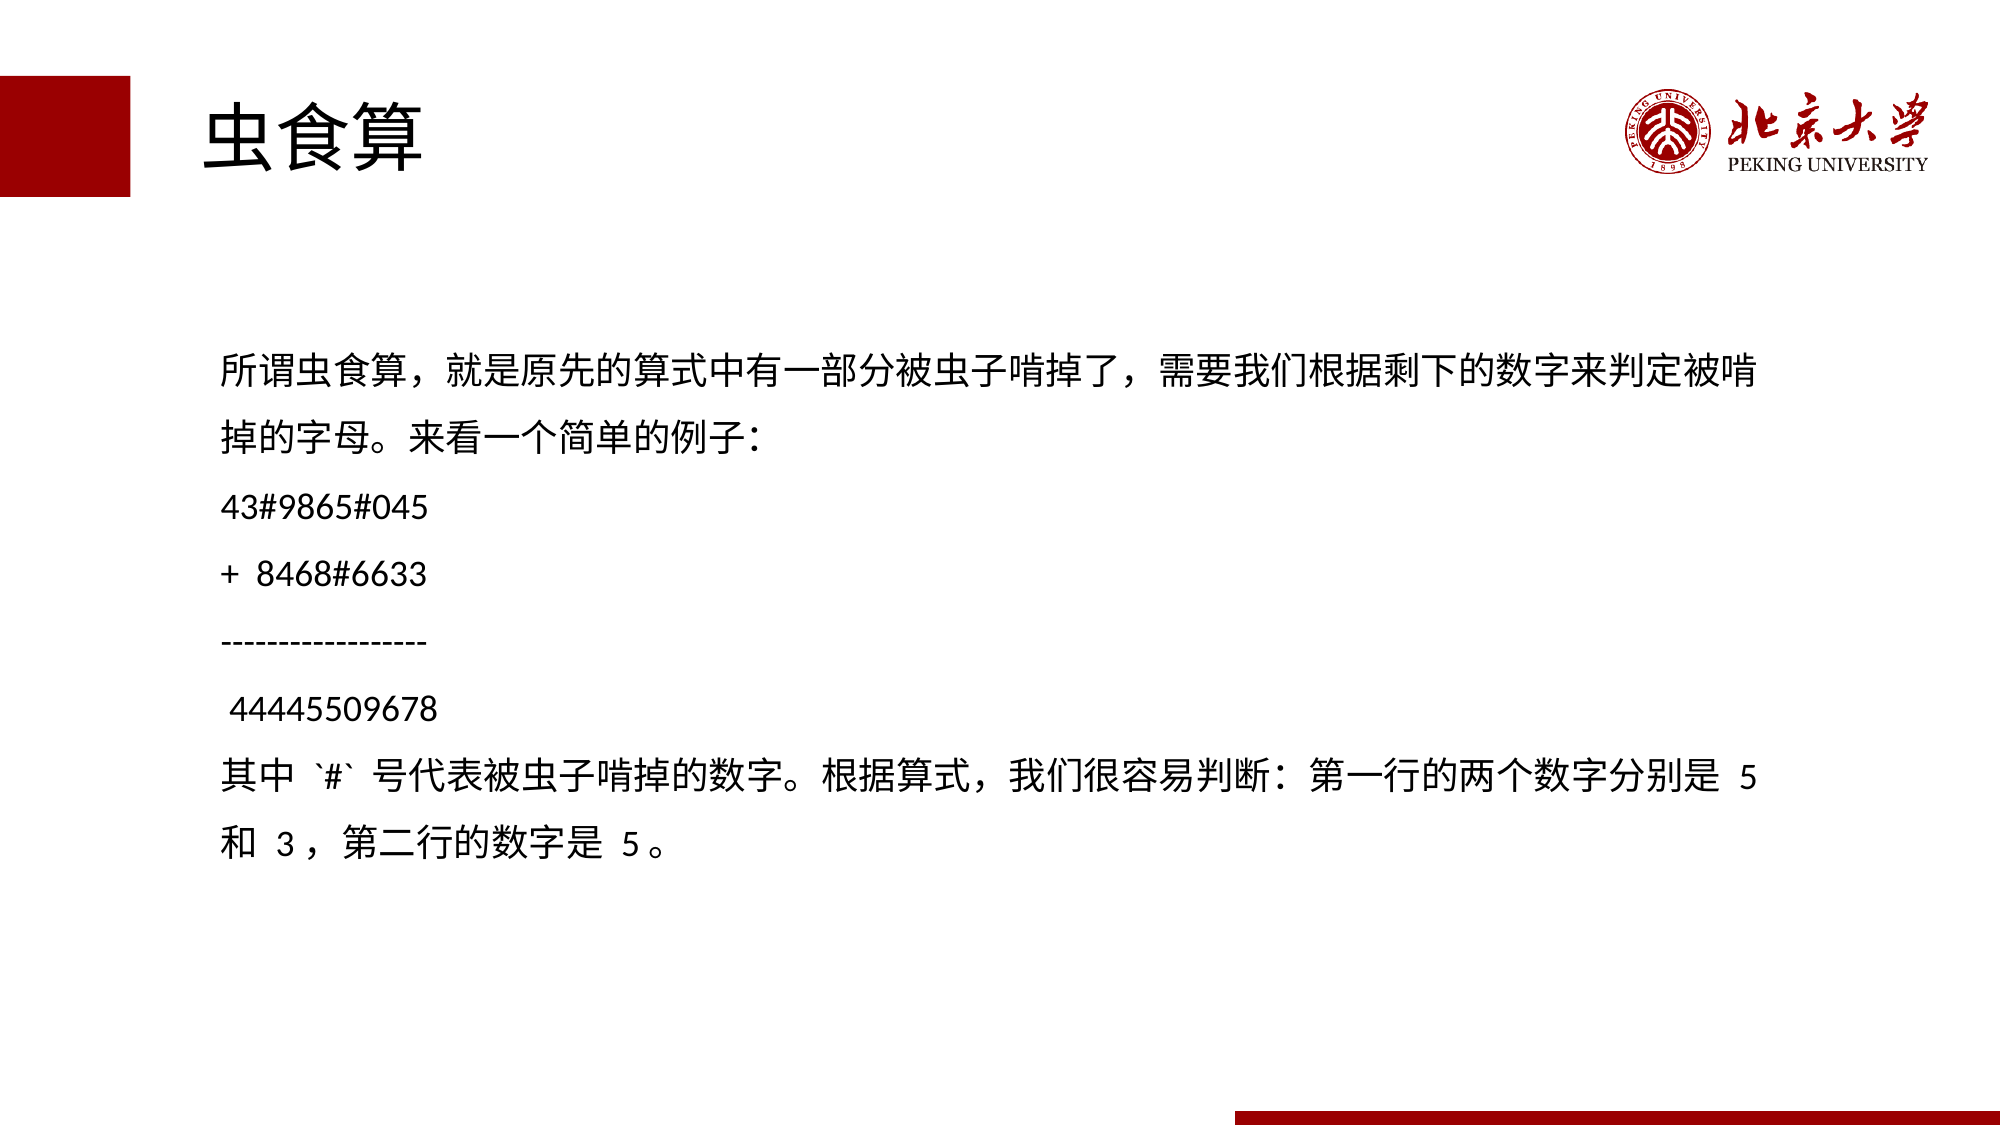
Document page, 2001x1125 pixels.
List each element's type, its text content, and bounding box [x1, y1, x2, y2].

text_box [1235, 1111, 2000, 1125]
picture [1625, 89, 1928, 174]
text_box 所谓虫食算，就是原先的算式中有一部分被虫子啃掉了，需要我们根据剩下的数字来判定被啃掉的字母。来看一个简单的例子： 43#9865#045 + 8468#6633 ------------------ 44445509678 其中 `#` 号代表被虫子啃掉的数字。根据算式，我们很容易判断：第一行的两个数字分别是 5 和 3，第二行的数字是 5。 [205, 316, 1795, 939]
text_box [0, 75, 131, 197]
text_box 虫食算 [186, 83, 752, 189]
